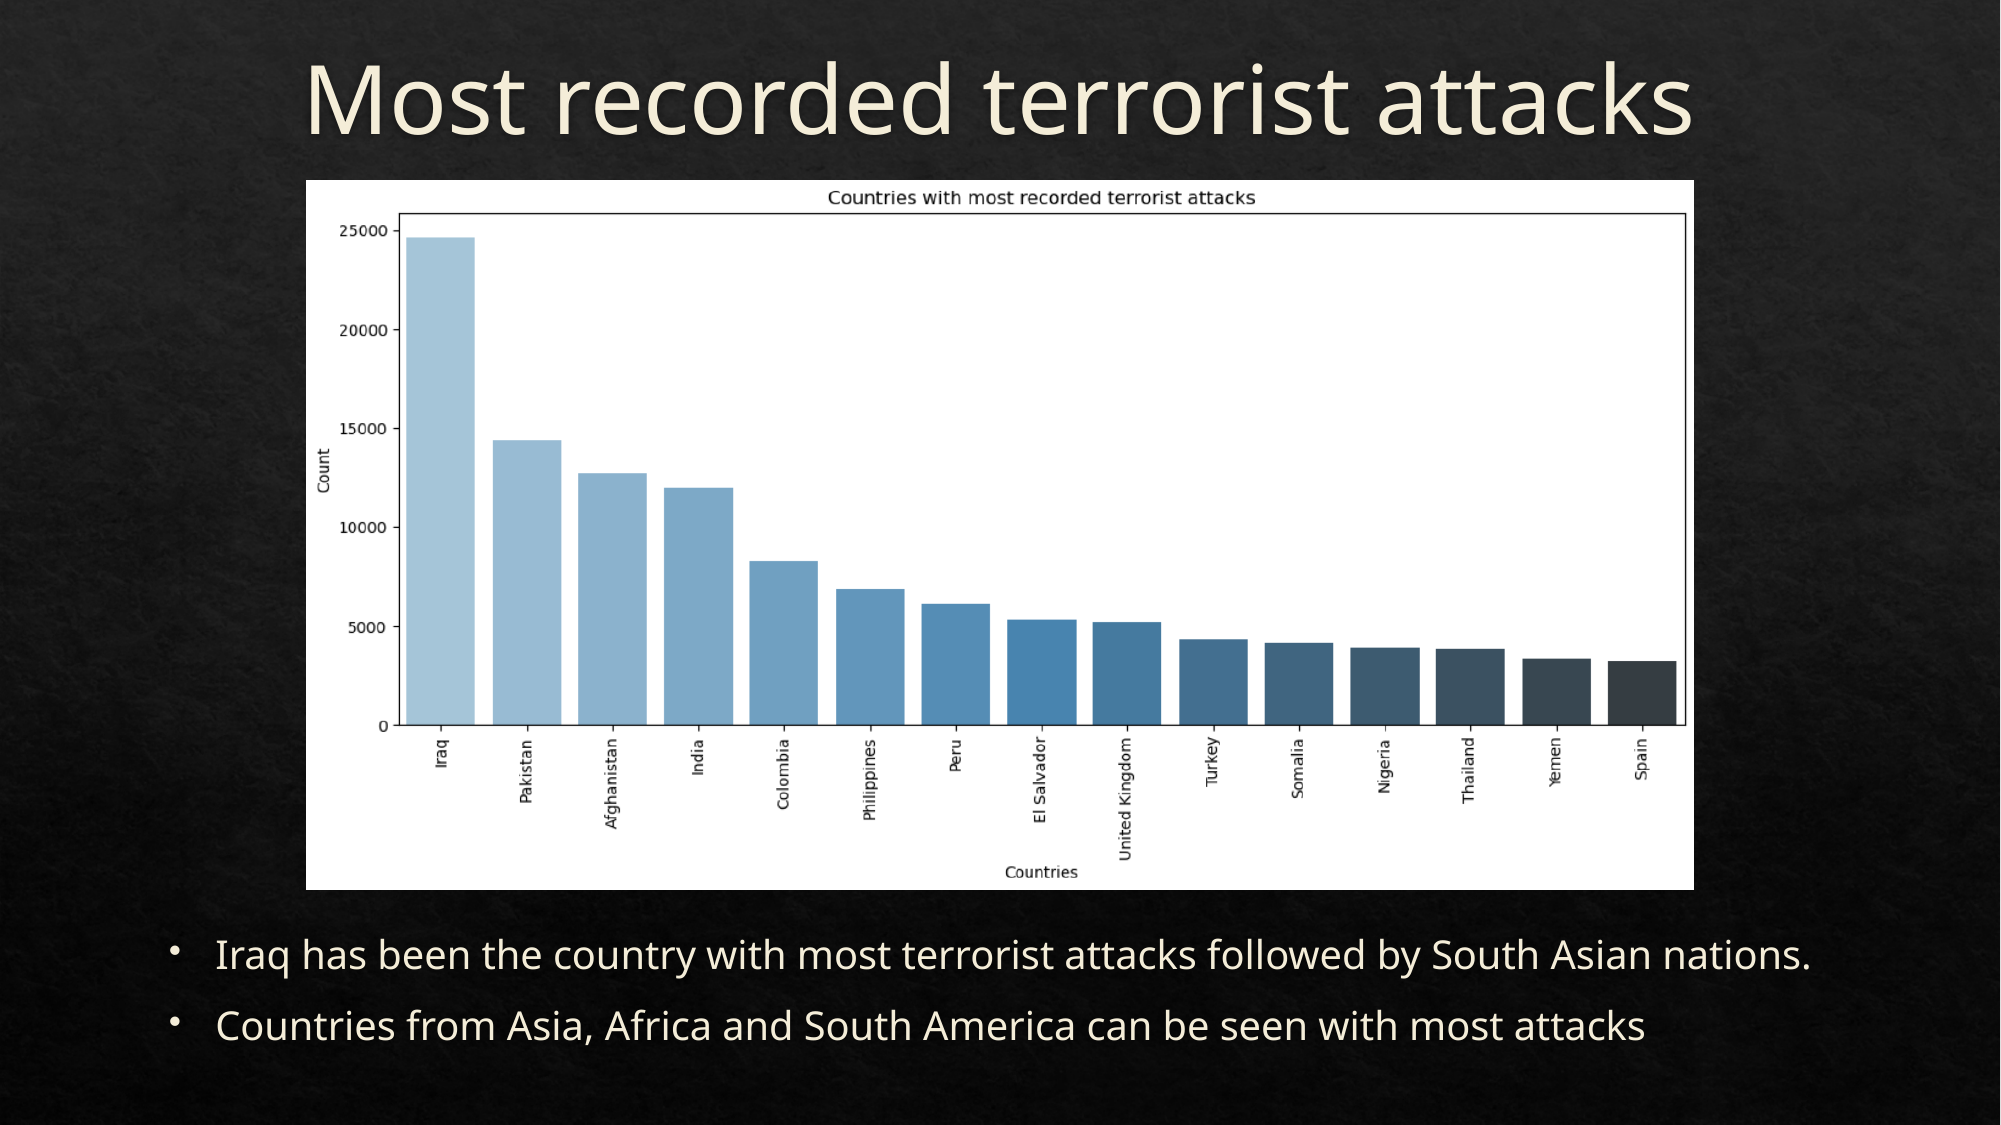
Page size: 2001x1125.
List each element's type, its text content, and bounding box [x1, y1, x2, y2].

picture [305, 180, 1695, 890]
list Iraq has been the country with most terrorist attacks followed by South Asian nations. Countries from Asia, Africa and South America can be seen with most attacks [149, 918, 1849, 1125]
title Most recorded terrorist attacks [149, 0, 1849, 207]
